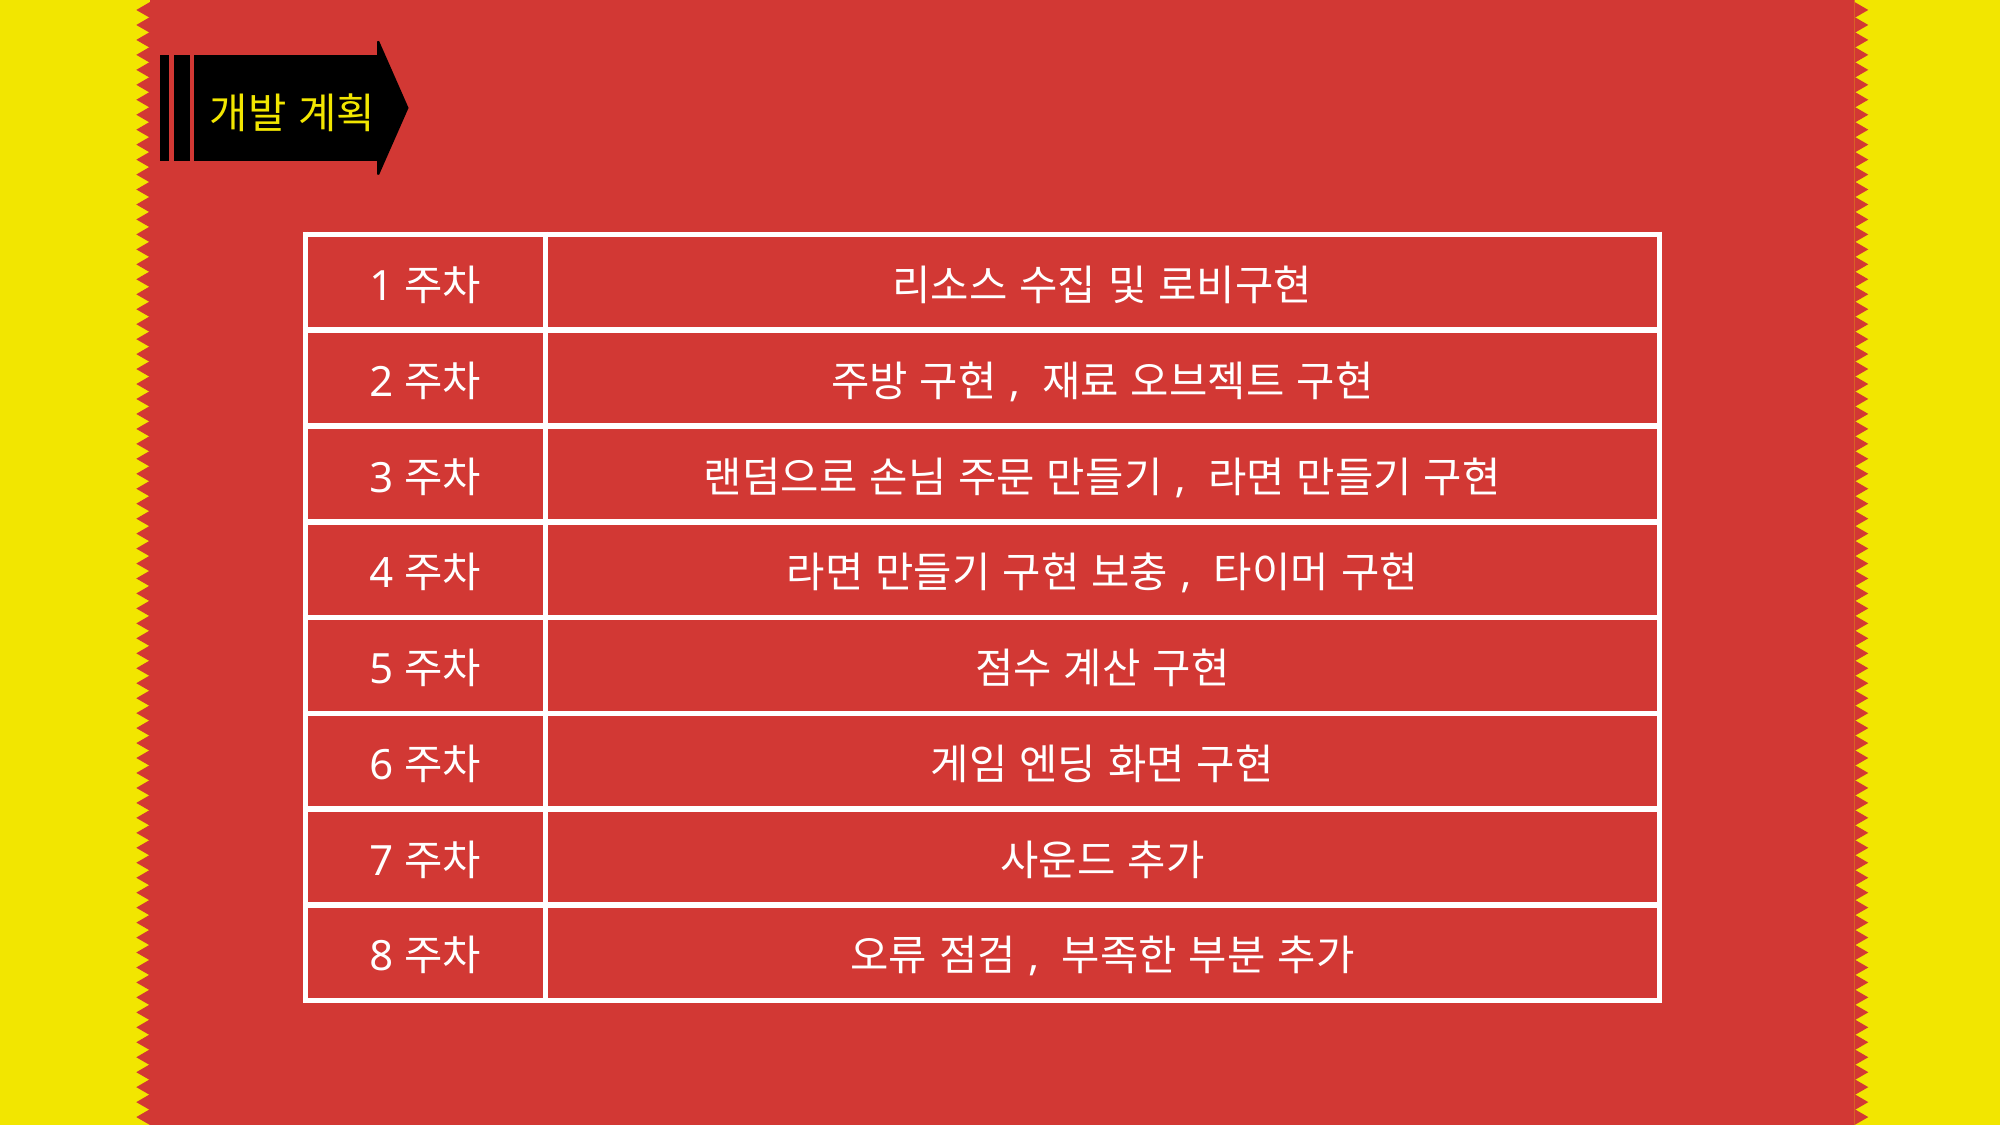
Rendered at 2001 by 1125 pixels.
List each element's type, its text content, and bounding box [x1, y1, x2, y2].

table_cell 랜덤으로 손님 주문 만들기, 라면 만들기 구현 [548, 429, 1657, 519]
table_header 리소스 수집 및 로비구현 [548, 237, 1657, 327]
text_box [151, 0, 1854, 1125]
table_cell 4주차 [308, 525, 543, 615]
table_cell 라면 만들기 구현 보충, 타이머 구현 [548, 525, 1657, 615]
table_cell 3주차 [308, 429, 543, 519]
text_box [1854, 0, 2000, 1125]
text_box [1854, 2, 1869, 1125]
table_cell 오류 점검, 부족한 부분 추가 [548, 908, 1657, 998]
table_cell 주방 구현, 재료 오브젝트 구현 [548, 333, 1657, 423]
table_cell 5주차 [308, 620, 543, 711]
table_header 1주차 [308, 237, 543, 327]
table_cell 6주차 [308, 716, 543, 806]
text_box [0, 0, 151, 1125]
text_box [160, 41, 408, 175]
table_cell 점수 계산 구현 [548, 620, 1657, 711]
table_cell 8주차 [308, 908, 543, 998]
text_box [136, 2, 150, 1125]
table_cell 2주차 [308, 333, 543, 423]
table_cell 7주차 [308, 812, 543, 902]
table_cell 게임 엔딩 화면 구현 [548, 716, 1657, 806]
table_cell 사운드 추가 [548, 812, 1657, 902]
